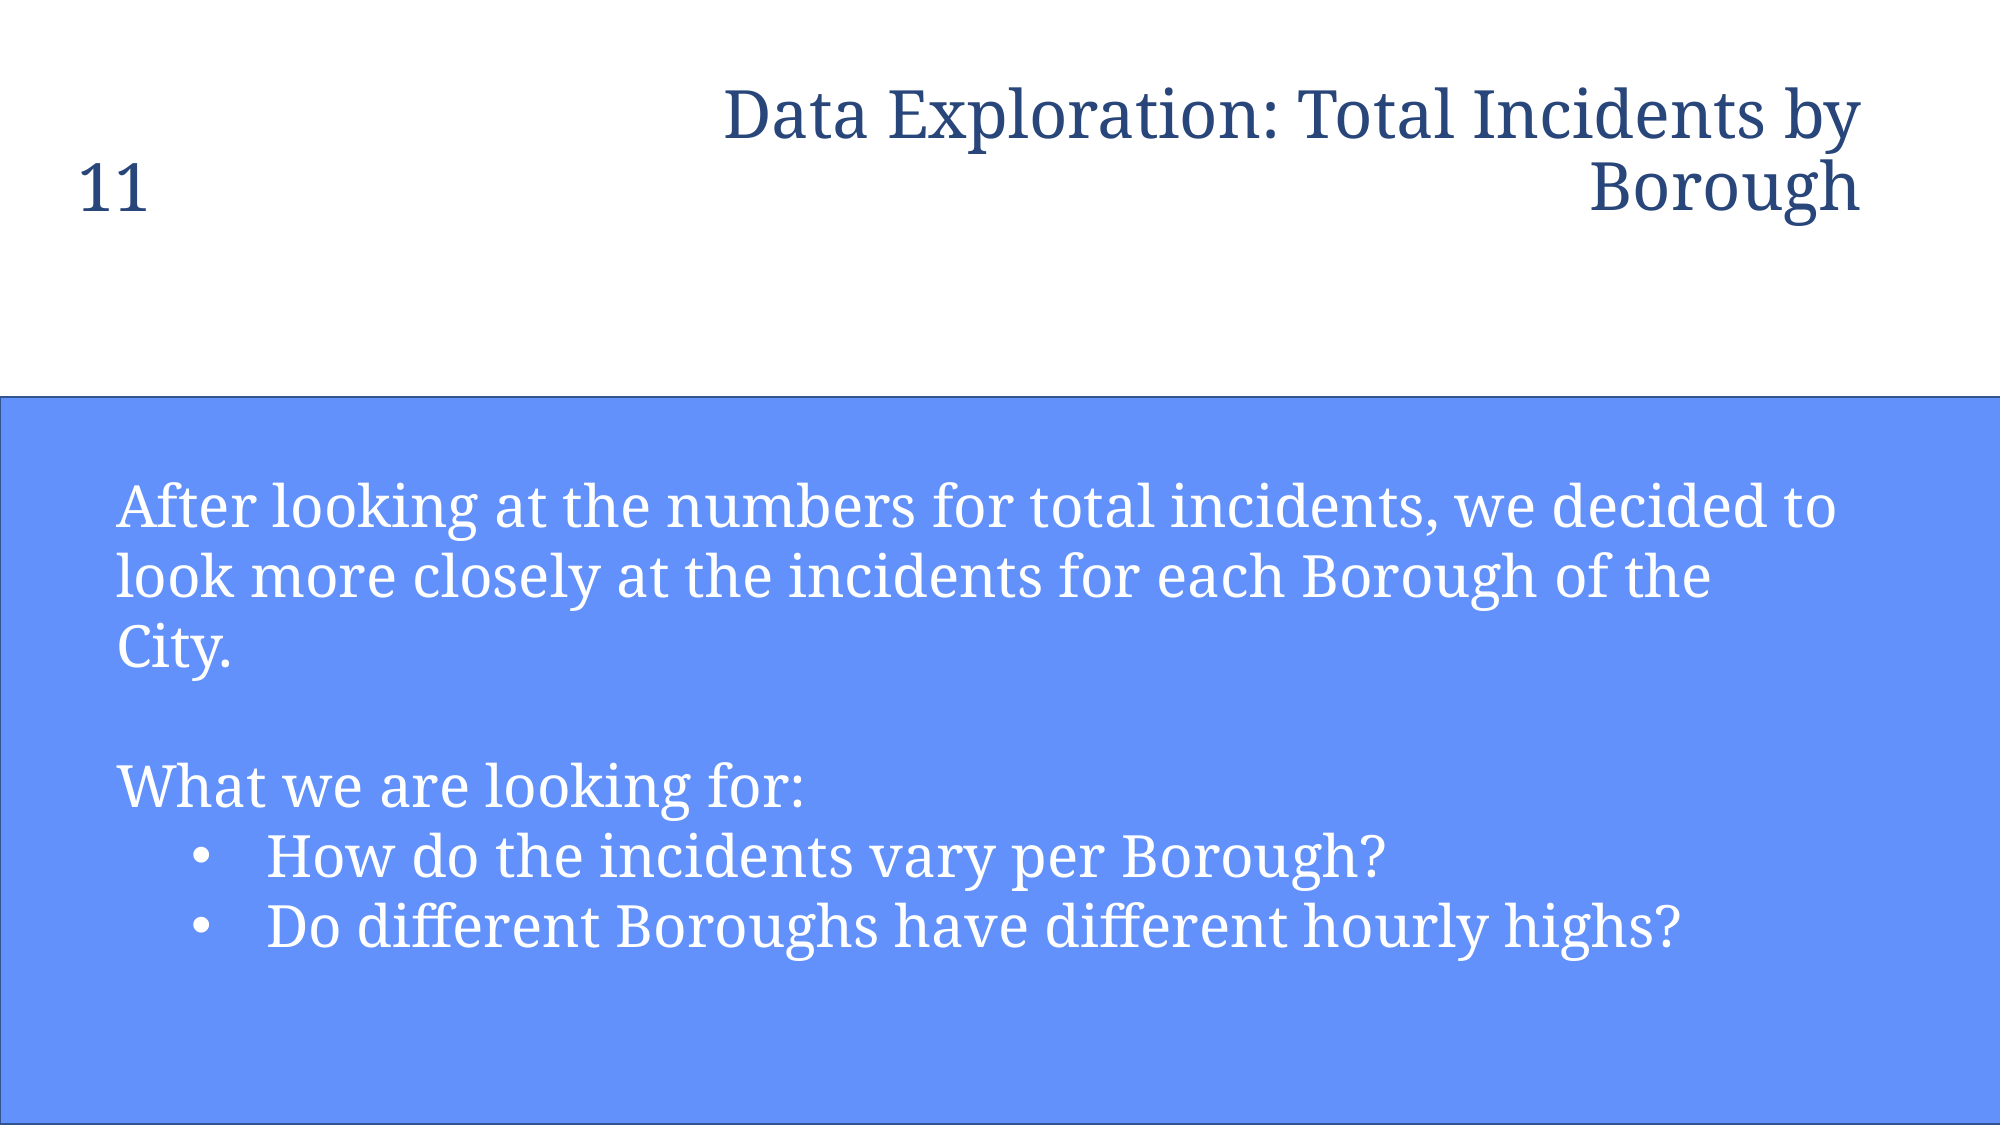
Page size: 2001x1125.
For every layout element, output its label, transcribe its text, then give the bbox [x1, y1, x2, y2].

text_box After looking at the numbers for total incidents, we decided to look more closely at the incidents for each Borough of the City. What we are looking for: How do the incidents vary per Borough? Do different Boroughs have different hourly highs? [101, 461, 1861, 967]
title Data Exploration: Total Incidents by Borough [606, 62, 1878, 233]
text_box [0, 396, 2000, 1125]
text_box 11 [62, 137, 513, 232]
